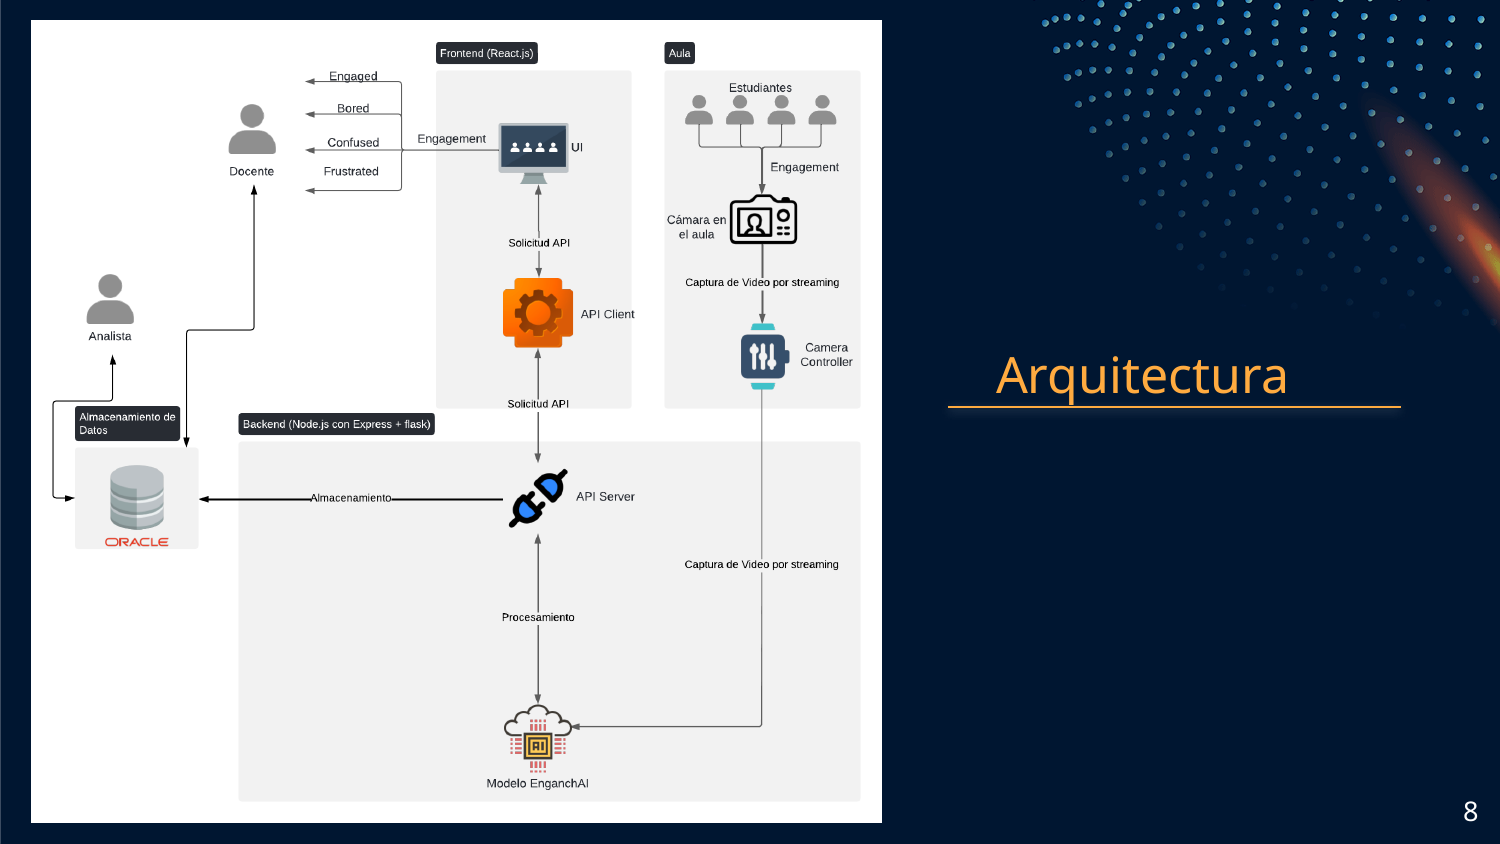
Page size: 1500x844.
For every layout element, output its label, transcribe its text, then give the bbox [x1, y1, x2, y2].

picture [0, 0, 1500, 844]
slide_number ‹#› [1403, 779, 1494, 844]
title Arquitectura [981, 212, 1447, 419]
